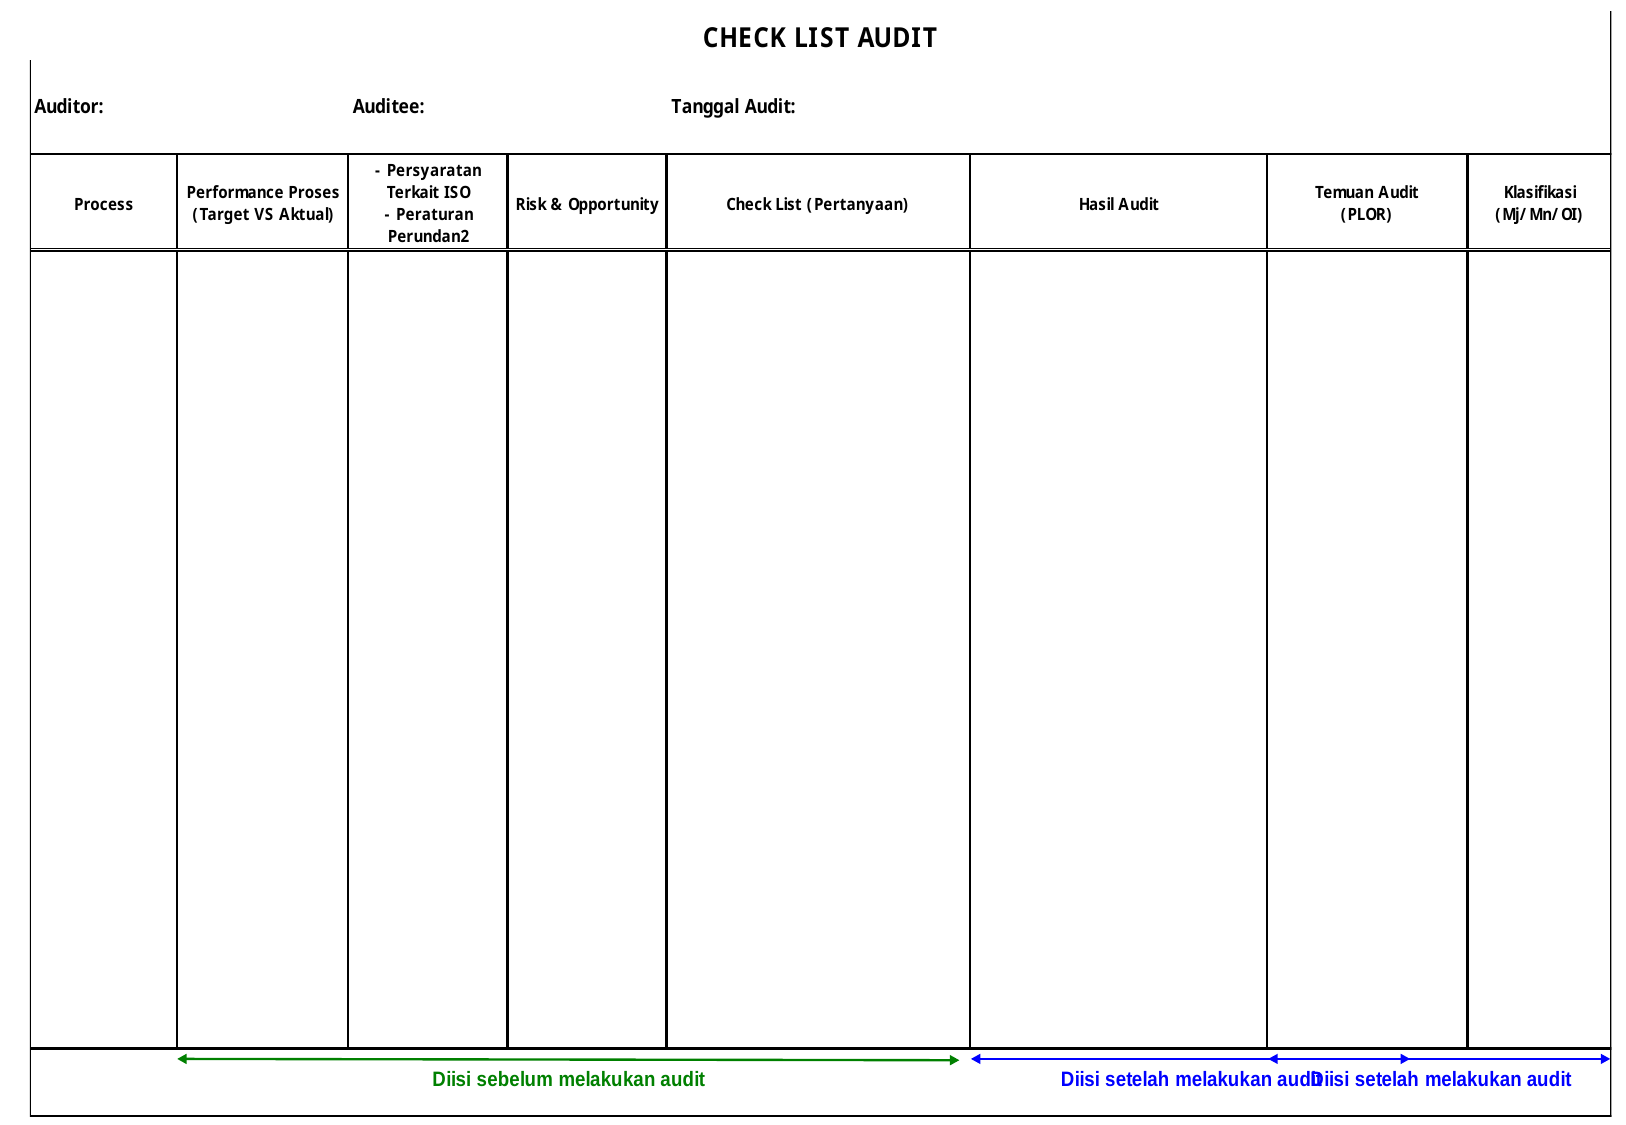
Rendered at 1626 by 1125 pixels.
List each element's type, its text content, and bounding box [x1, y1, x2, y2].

picture [29, 10, 1613, 1118]
footer Audit integrasi ISO 9001 & ISO 14001 Rev 01 - © Copyright Sentral Sistem, Mei 2019 [0, 1072, 922, 1125]
